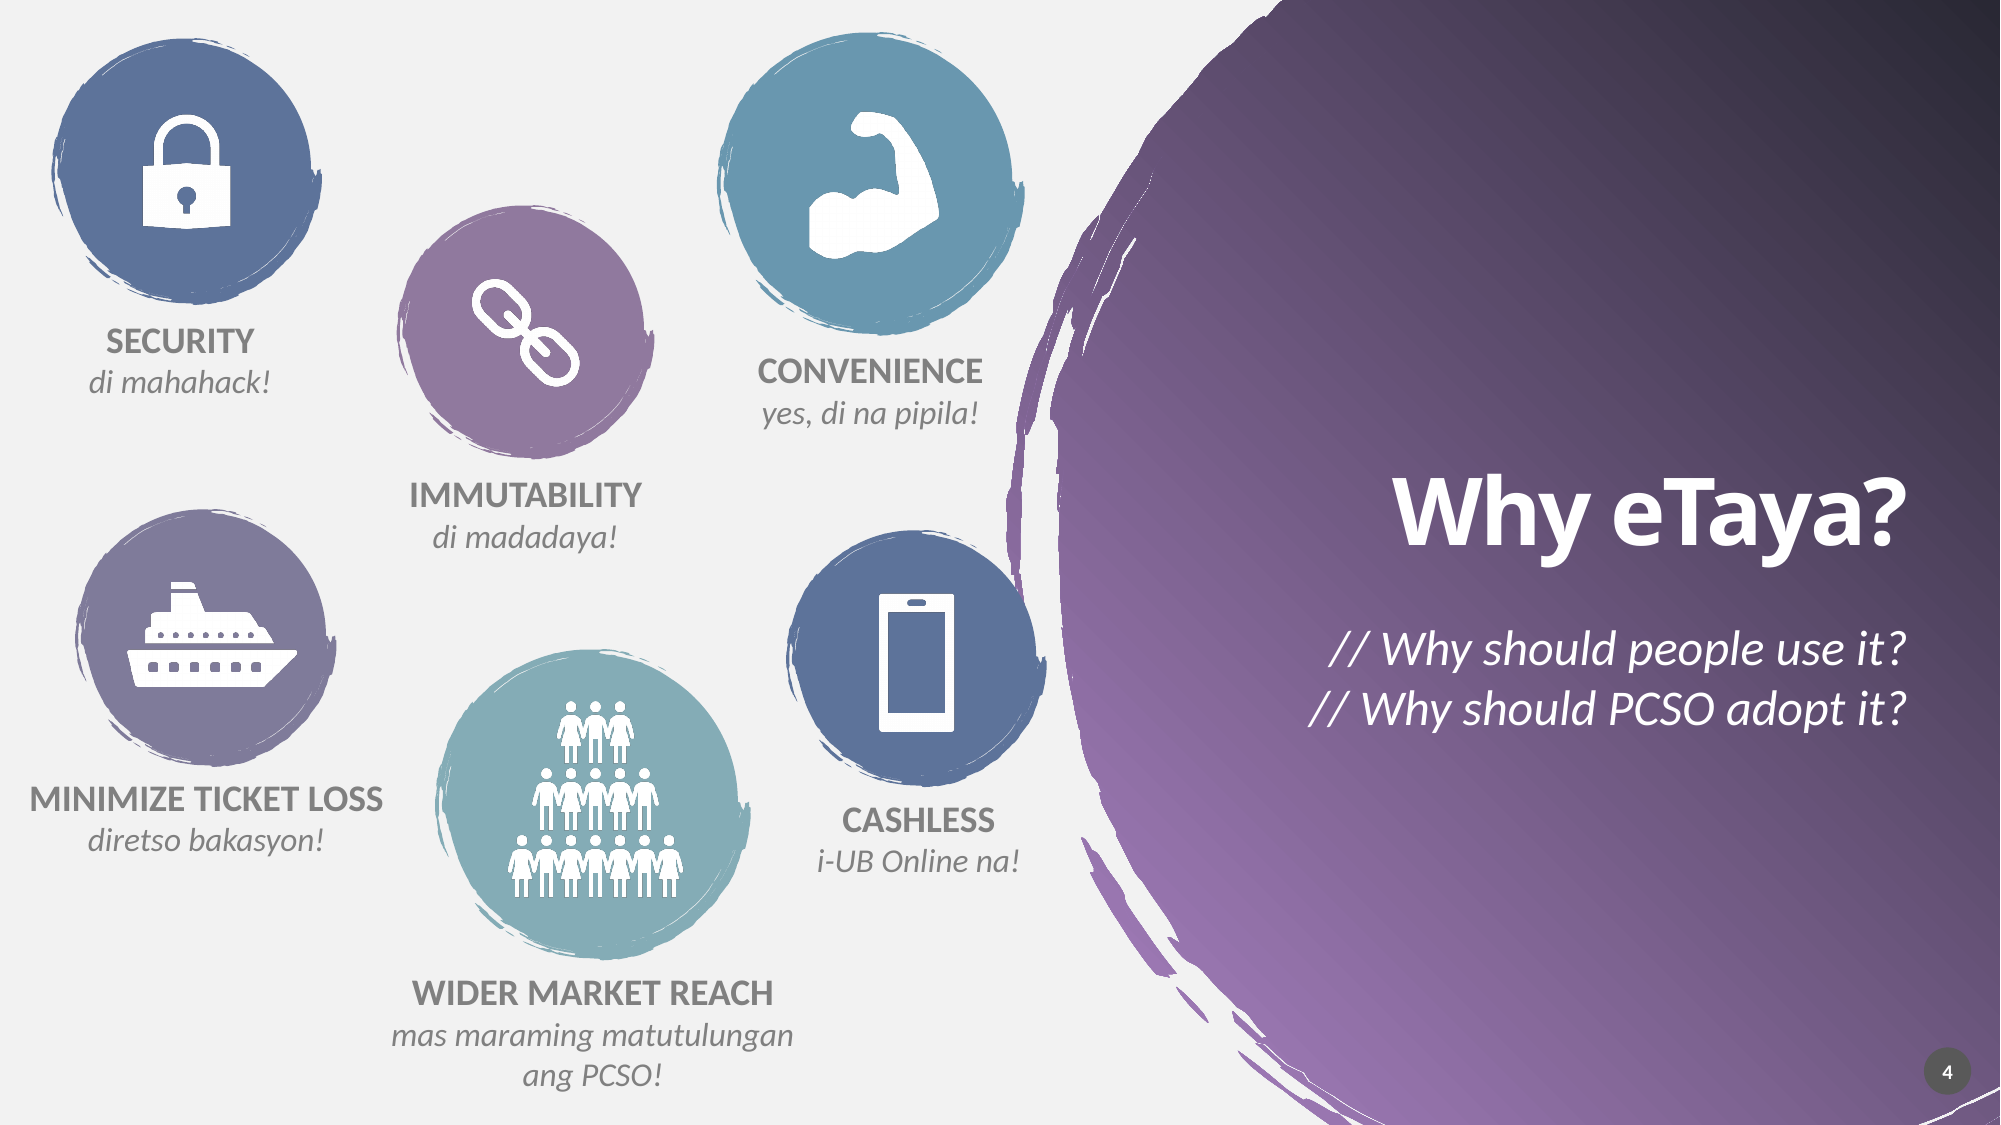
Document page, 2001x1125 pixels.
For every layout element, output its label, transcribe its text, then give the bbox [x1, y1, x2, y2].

text_box Why eTaya? [1289, 455, 1923, 574]
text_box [47, 38, 322, 350]
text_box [4, 509, 410, 808]
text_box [392, 205, 659, 504]
text_box [1006, 0, 2000, 1125]
text_box 4 [1923, 1047, 1972, 1095]
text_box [785, 529, 1052, 829]
text_box // Why should people use it? // Why should PCSO adopt it? [1289, 608, 1923, 841]
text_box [364, 648, 822, 1048]
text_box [716, 32, 1025, 381]
